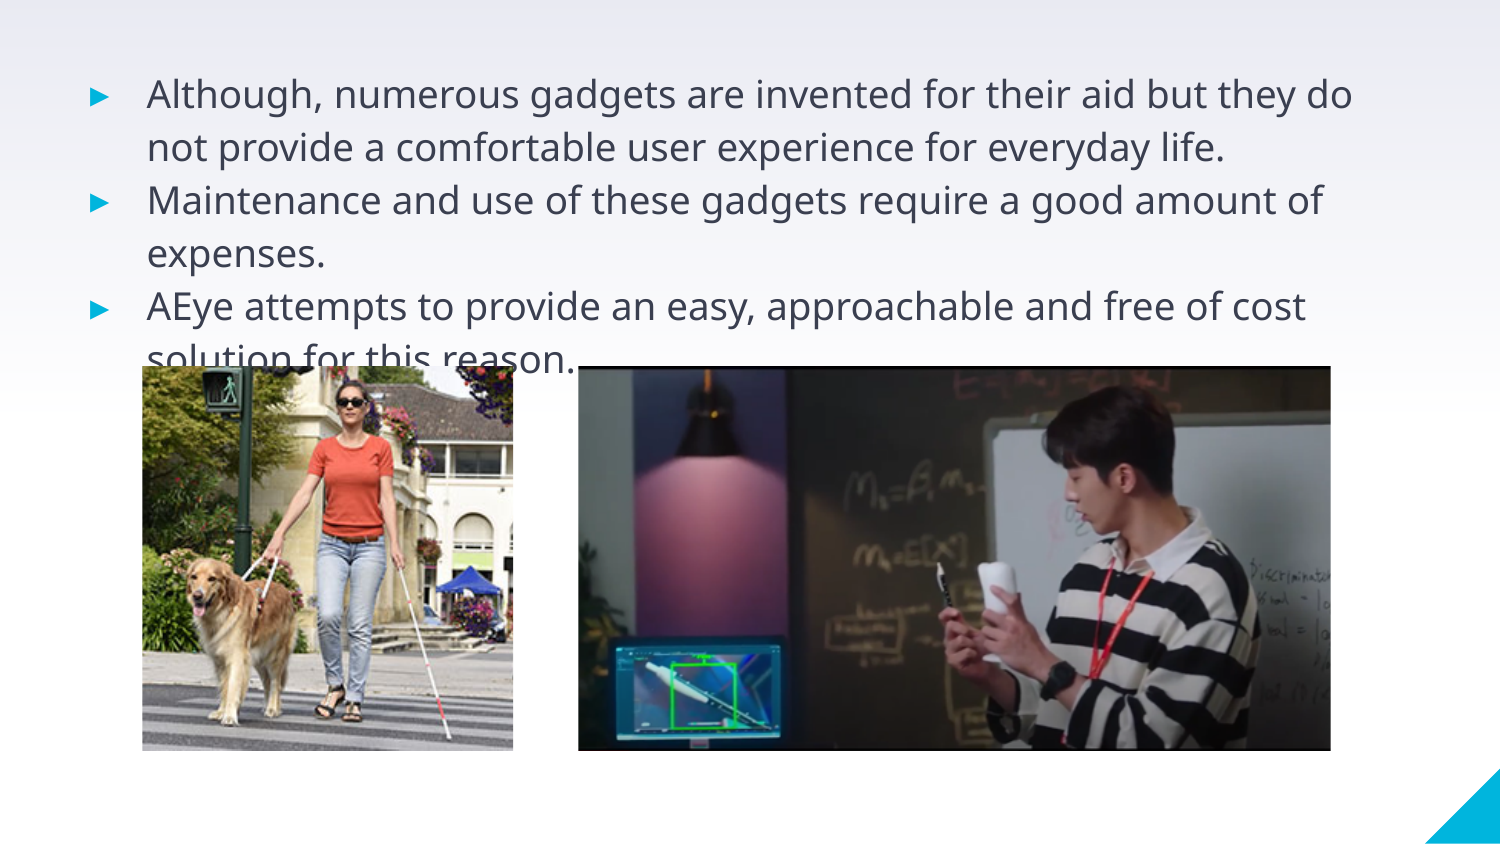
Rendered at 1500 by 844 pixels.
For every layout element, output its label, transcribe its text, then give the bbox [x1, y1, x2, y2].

list Although, numerous gadgets are invented for their aid but they do not provide a comfortable user experience for everyday life. Maintenance and use of these gadgets require a good amount of expenses. AEye attempts to provide an easy, approachable and free of cost solution for this reason. [71, 62, 1386, 323]
picture [578, 365, 1331, 751]
picture [142, 365, 514, 751]
